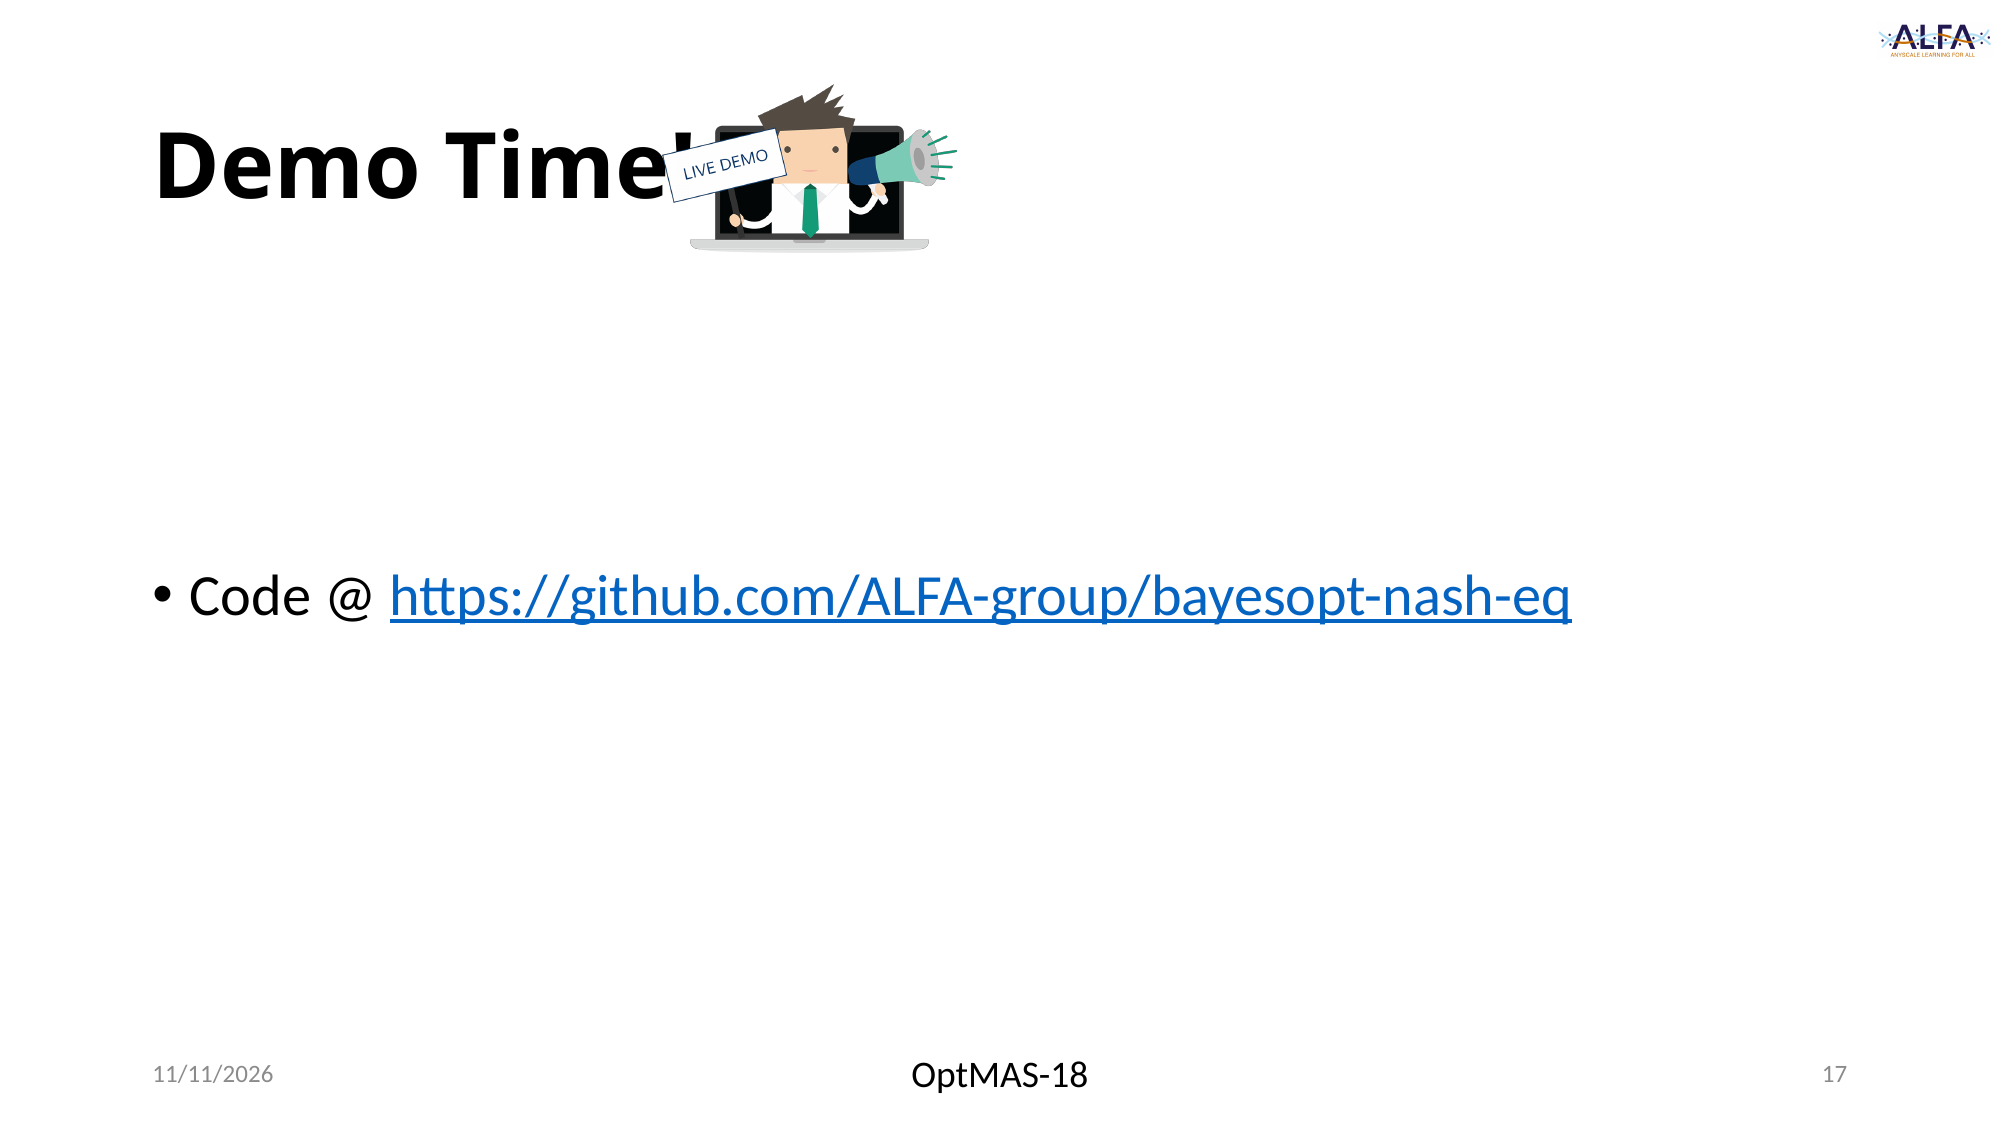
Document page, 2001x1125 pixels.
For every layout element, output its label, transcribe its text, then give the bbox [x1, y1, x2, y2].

slide_number 16 [1412, 1042, 1863, 1103]
title Demo Time! [137, 59, 1863, 278]
picture [1877, 22, 1993, 59]
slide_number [137, 1042, 588, 1103]
picture [662, 84, 957, 253]
list Code @ https://github.com/ALFA-group/bayesopt-nash-eq [137, 299, 1863, 1014]
footer OptMAS-18 [662, 1042, 1338, 1103]
